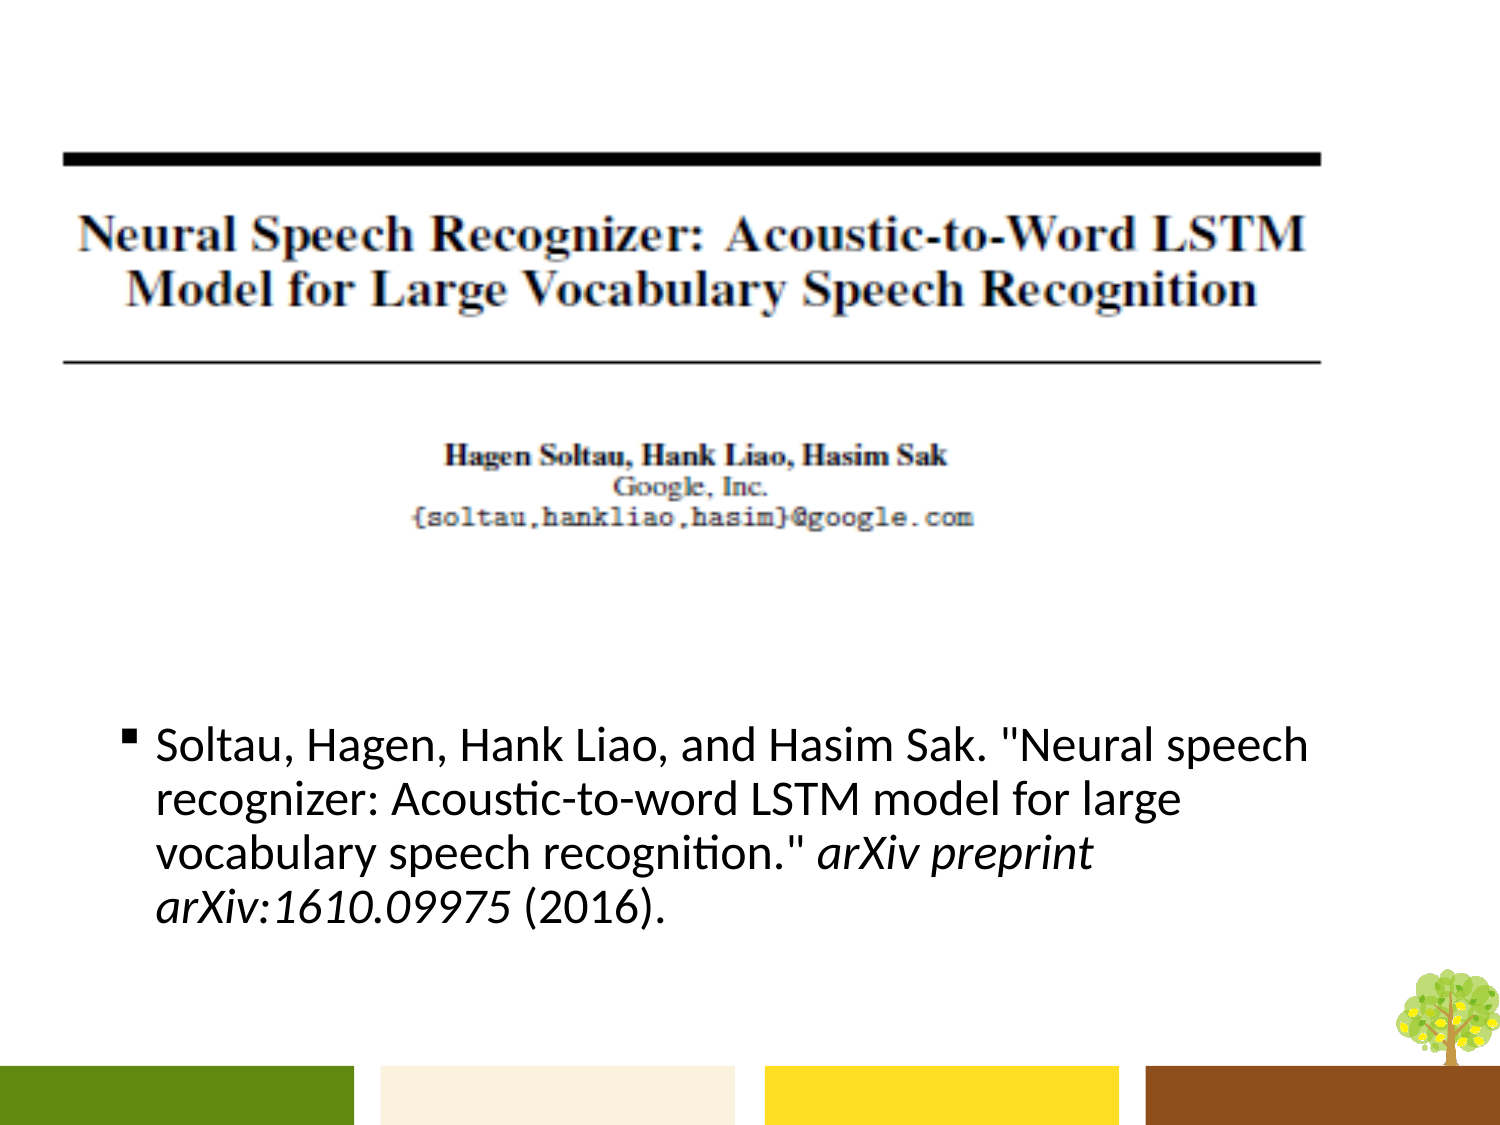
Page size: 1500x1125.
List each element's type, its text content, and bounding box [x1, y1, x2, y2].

picture [52, 123, 1386, 543]
list Soltau, Hagen, Hank Liao, and Hasim Sak. "Neural speech recognizer: Acoustic-to-word LSTM model for large vocabulary speech recognition." arXiv preprint arXiv:1610.09975 (2016). [103, 710, 1397, 1014]
picture [1396, 969, 1500, 1066]
